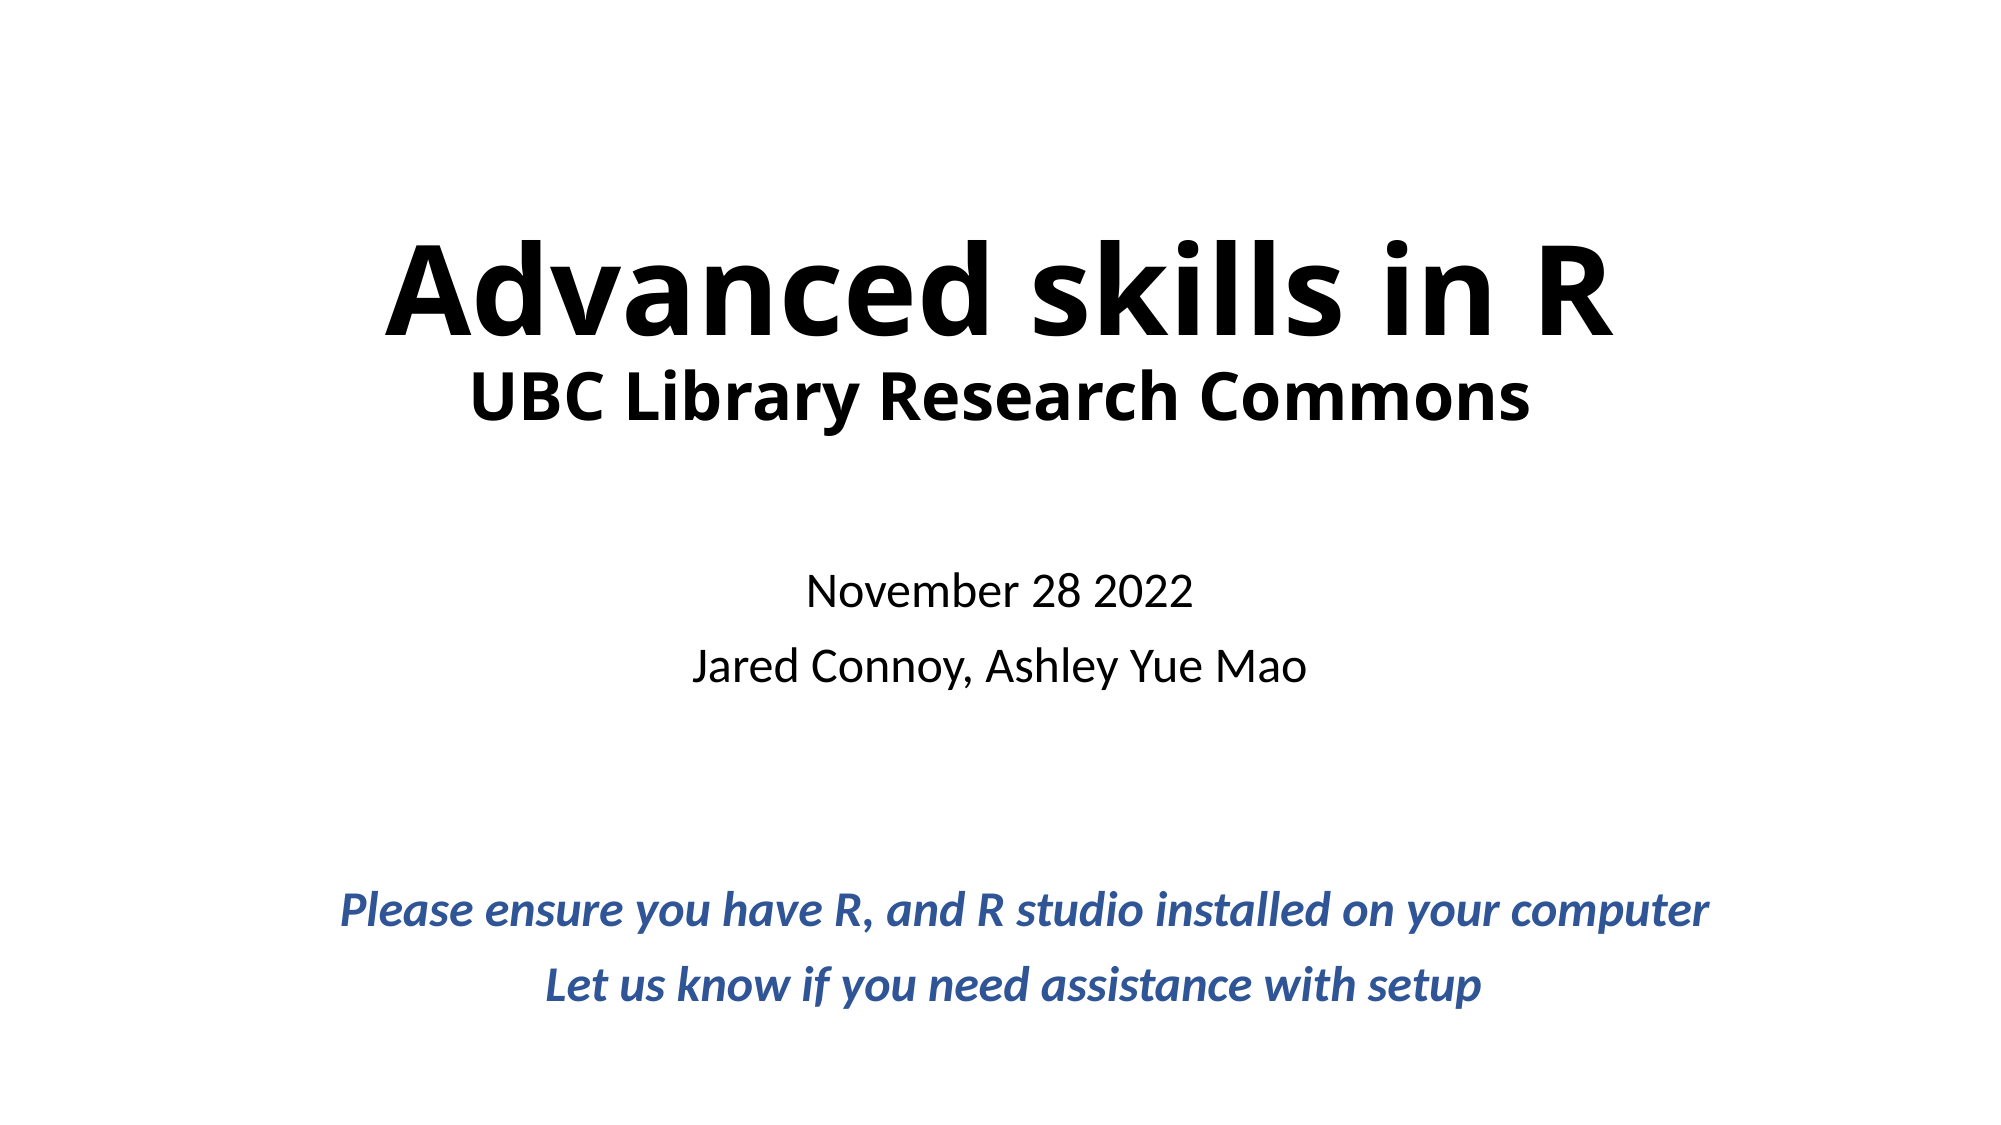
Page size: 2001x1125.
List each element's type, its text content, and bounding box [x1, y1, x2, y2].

subtitle November 28 2022 Jared Connoy, Ashley Yue Mao [249, 476, 1750, 748]
title Advanced skills in R UBC Library Research Commons [249, 214, 1750, 443]
text_box Please ensure you have R, and R studio installed on your computer Let us know if you need assistance with setup [274, 876, 1775, 1125]
